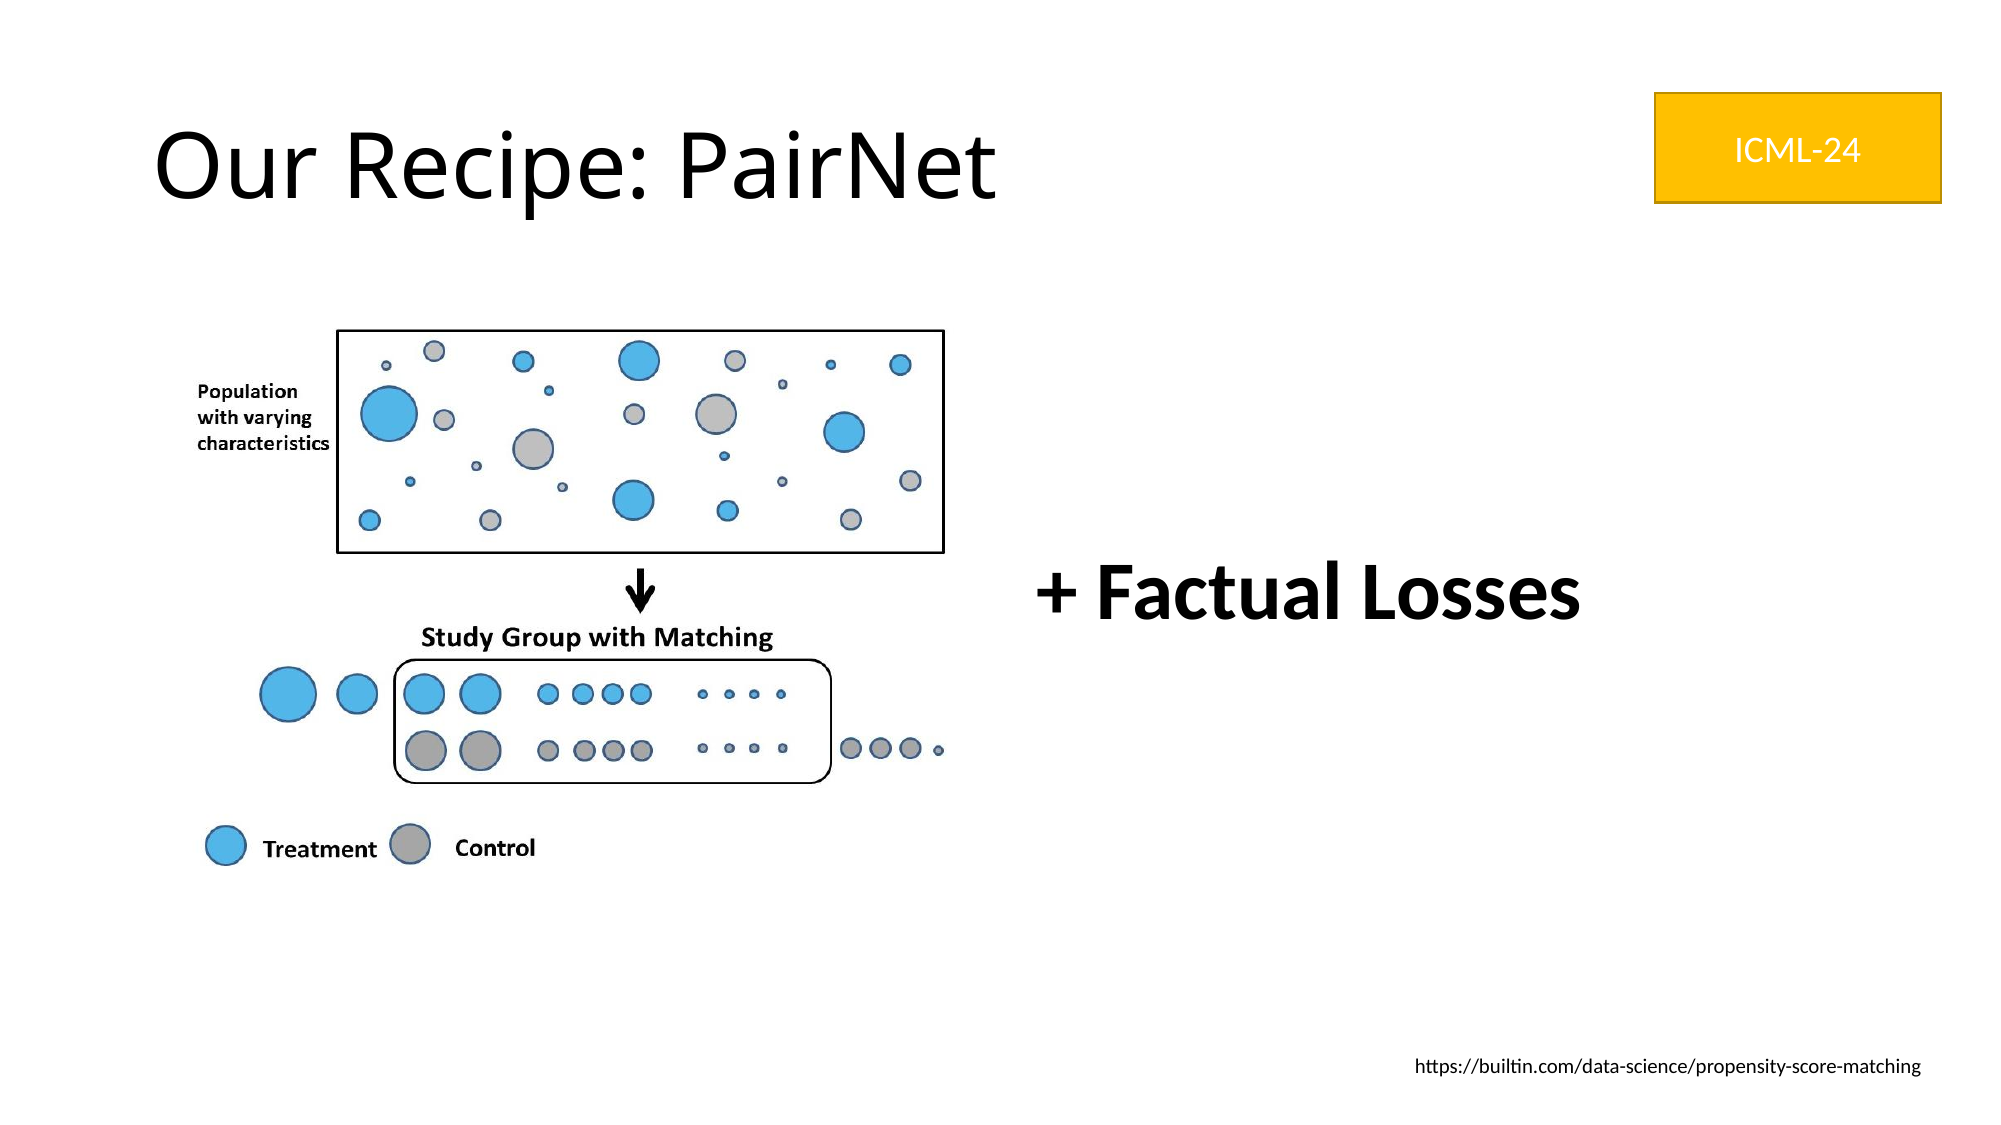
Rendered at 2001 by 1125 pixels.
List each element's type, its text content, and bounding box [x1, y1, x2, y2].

picture [0, 302, 1008, 919]
title Our Recipe: PairNet [137, 59, 1863, 278]
text_box ICML-24 [1654, 92, 1942, 204]
text_box https://builtin.com/data-science/propensity-score-matching [1400, 1044, 2000, 1085]
text_box + Factual Losses [1021, 528, 1598, 644]
